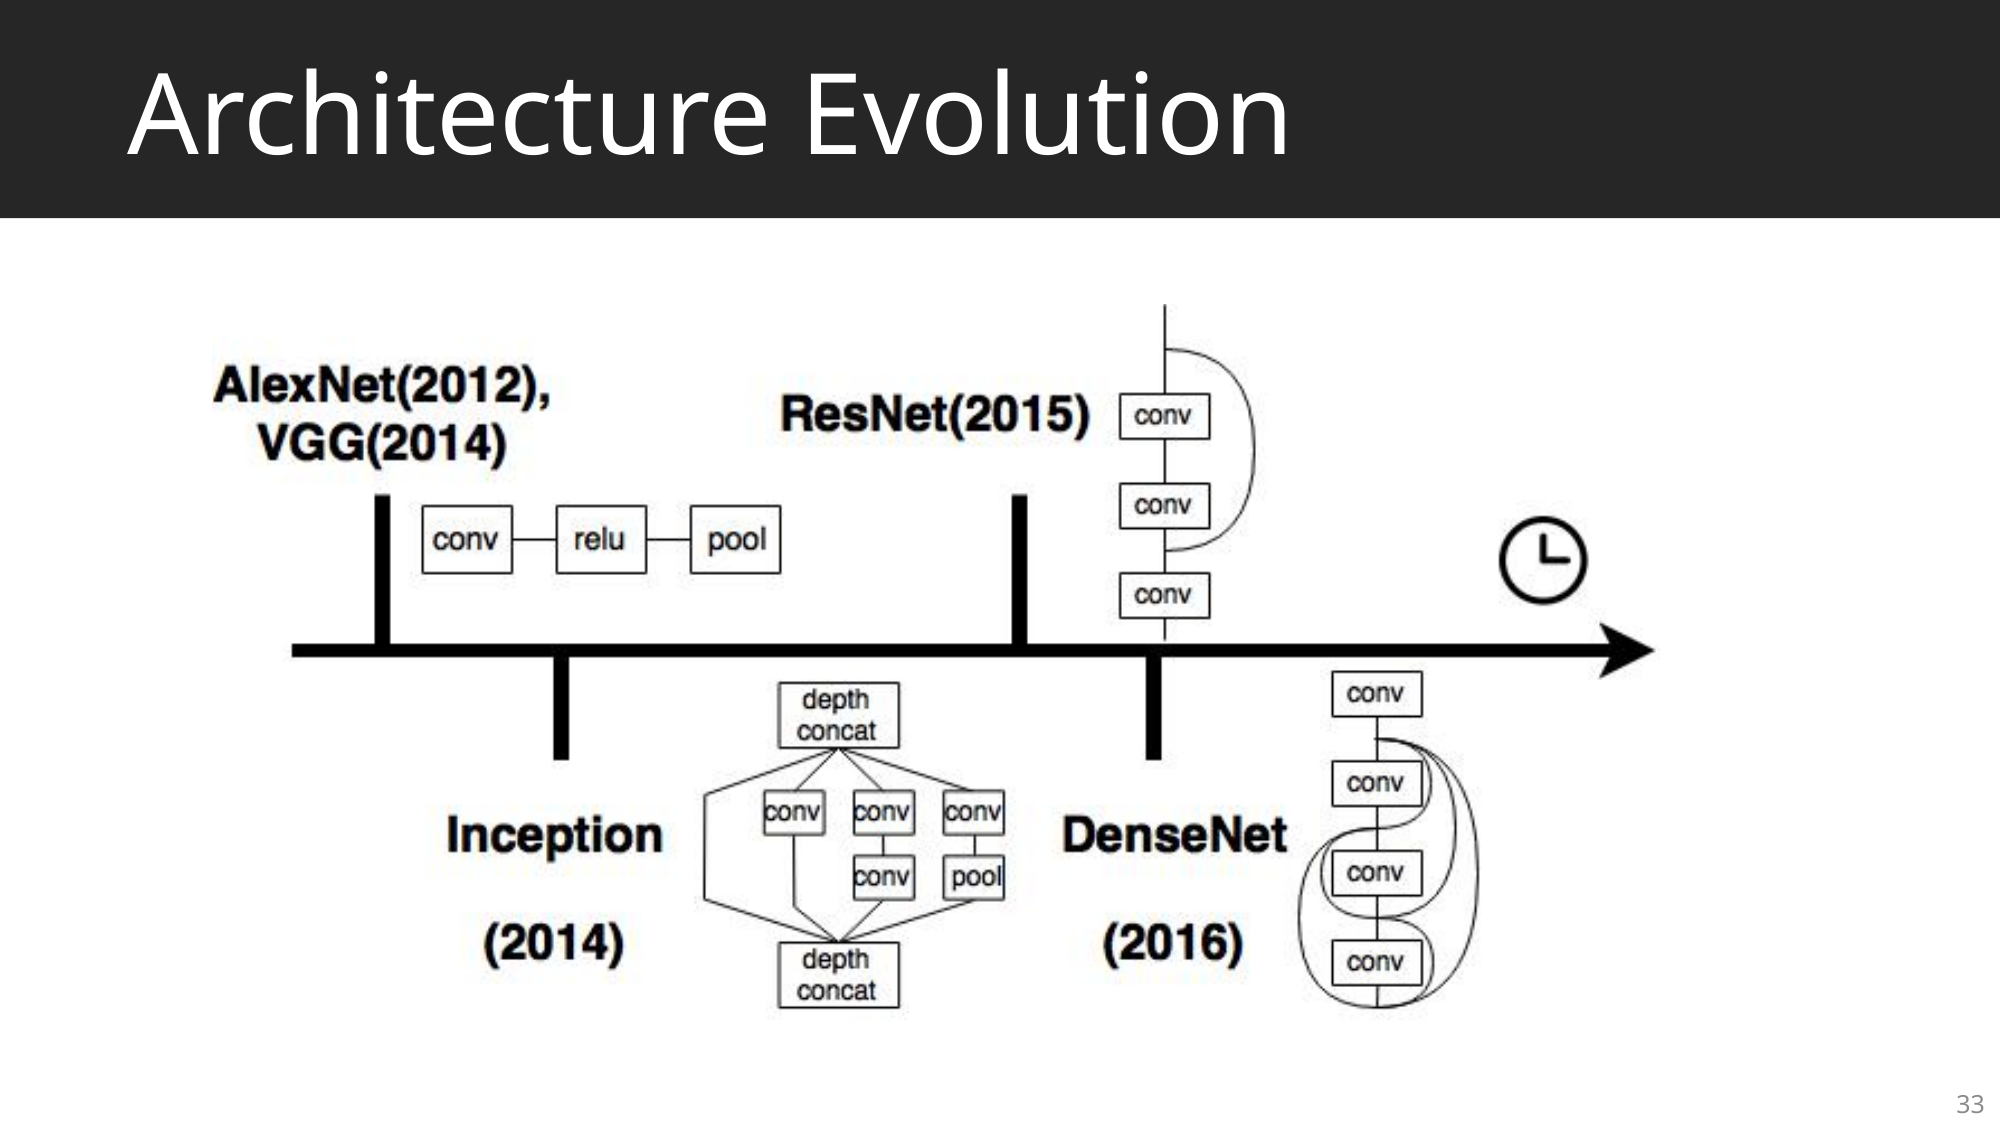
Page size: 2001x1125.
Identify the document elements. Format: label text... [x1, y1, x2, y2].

picture [212, 304, 1683, 1025]
title Architecture Evolution [0, 0, 2000, 219]
slide_number 33 [1939, 1085, 2000, 1125]
